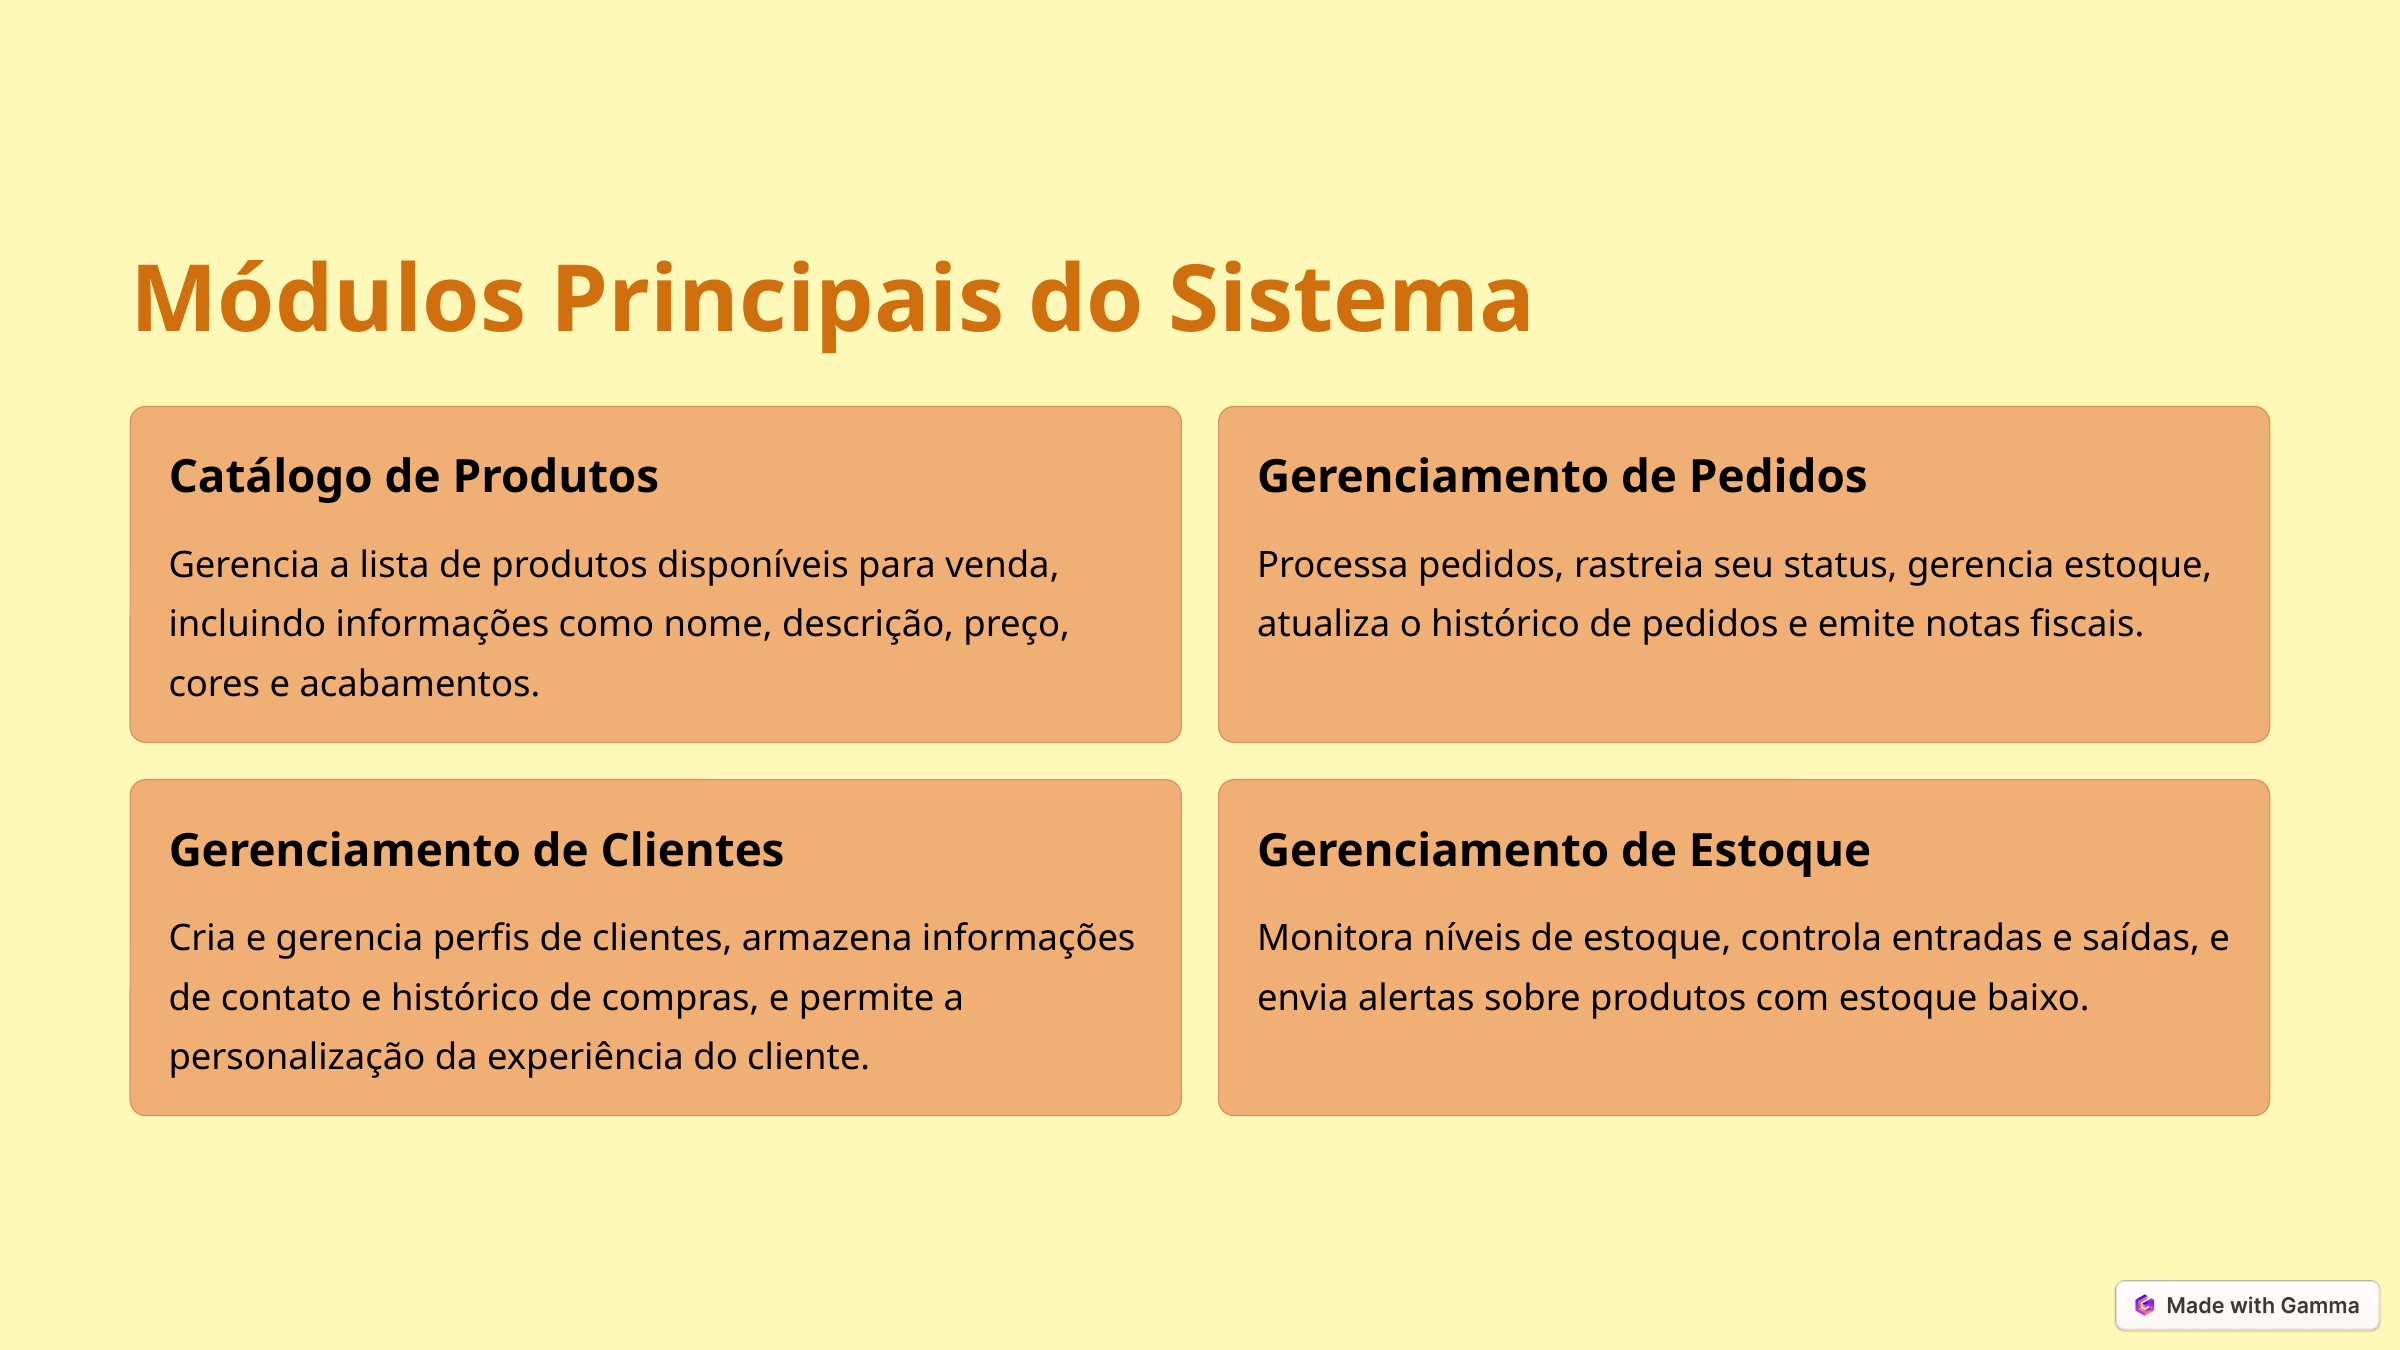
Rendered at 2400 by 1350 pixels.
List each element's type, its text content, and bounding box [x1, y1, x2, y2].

text_box [130, 406, 1182, 743]
text_box Gerenciamento de Pedidos [1256, 444, 1876, 503]
text_box [1218, 779, 2270, 1116]
text_box Cria e gerencia perfis de clientes, armazena informações de contato e histórico de compras, e permite a personalização da experiência do cliente. [168, 898, 1143, 1077]
text_box Monitora níveis de estoque, controla entradas e saídas, e envia alertas sobre produtos com estoque baixo. [1256, 898, 2232, 1018]
picture [2106, 1271, 2389, 1339]
text_box Módulos Principais do Sistema [130, 234, 1569, 351]
text_box Gerencia a lista de produtos disponíveis para venda, incluindo informações como nome, descrição, preço, cores e acabamentos. [168, 525, 1143, 704]
text_box Gerenciamento de Clientes [168, 818, 793, 877]
text_box Processa pedidos, rastreia seu status, gerencia estoque, atualiza o histórico de pedidos e emite notas fiscais. [1256, 525, 2232, 645]
text_box [130, 779, 1182, 1116]
text_box [1218, 406, 2270, 743]
text_box Catálogo de Produtos [168, 444, 664, 503]
text_box Gerenciamento de Estoque [1257, 818, 1879, 877]
